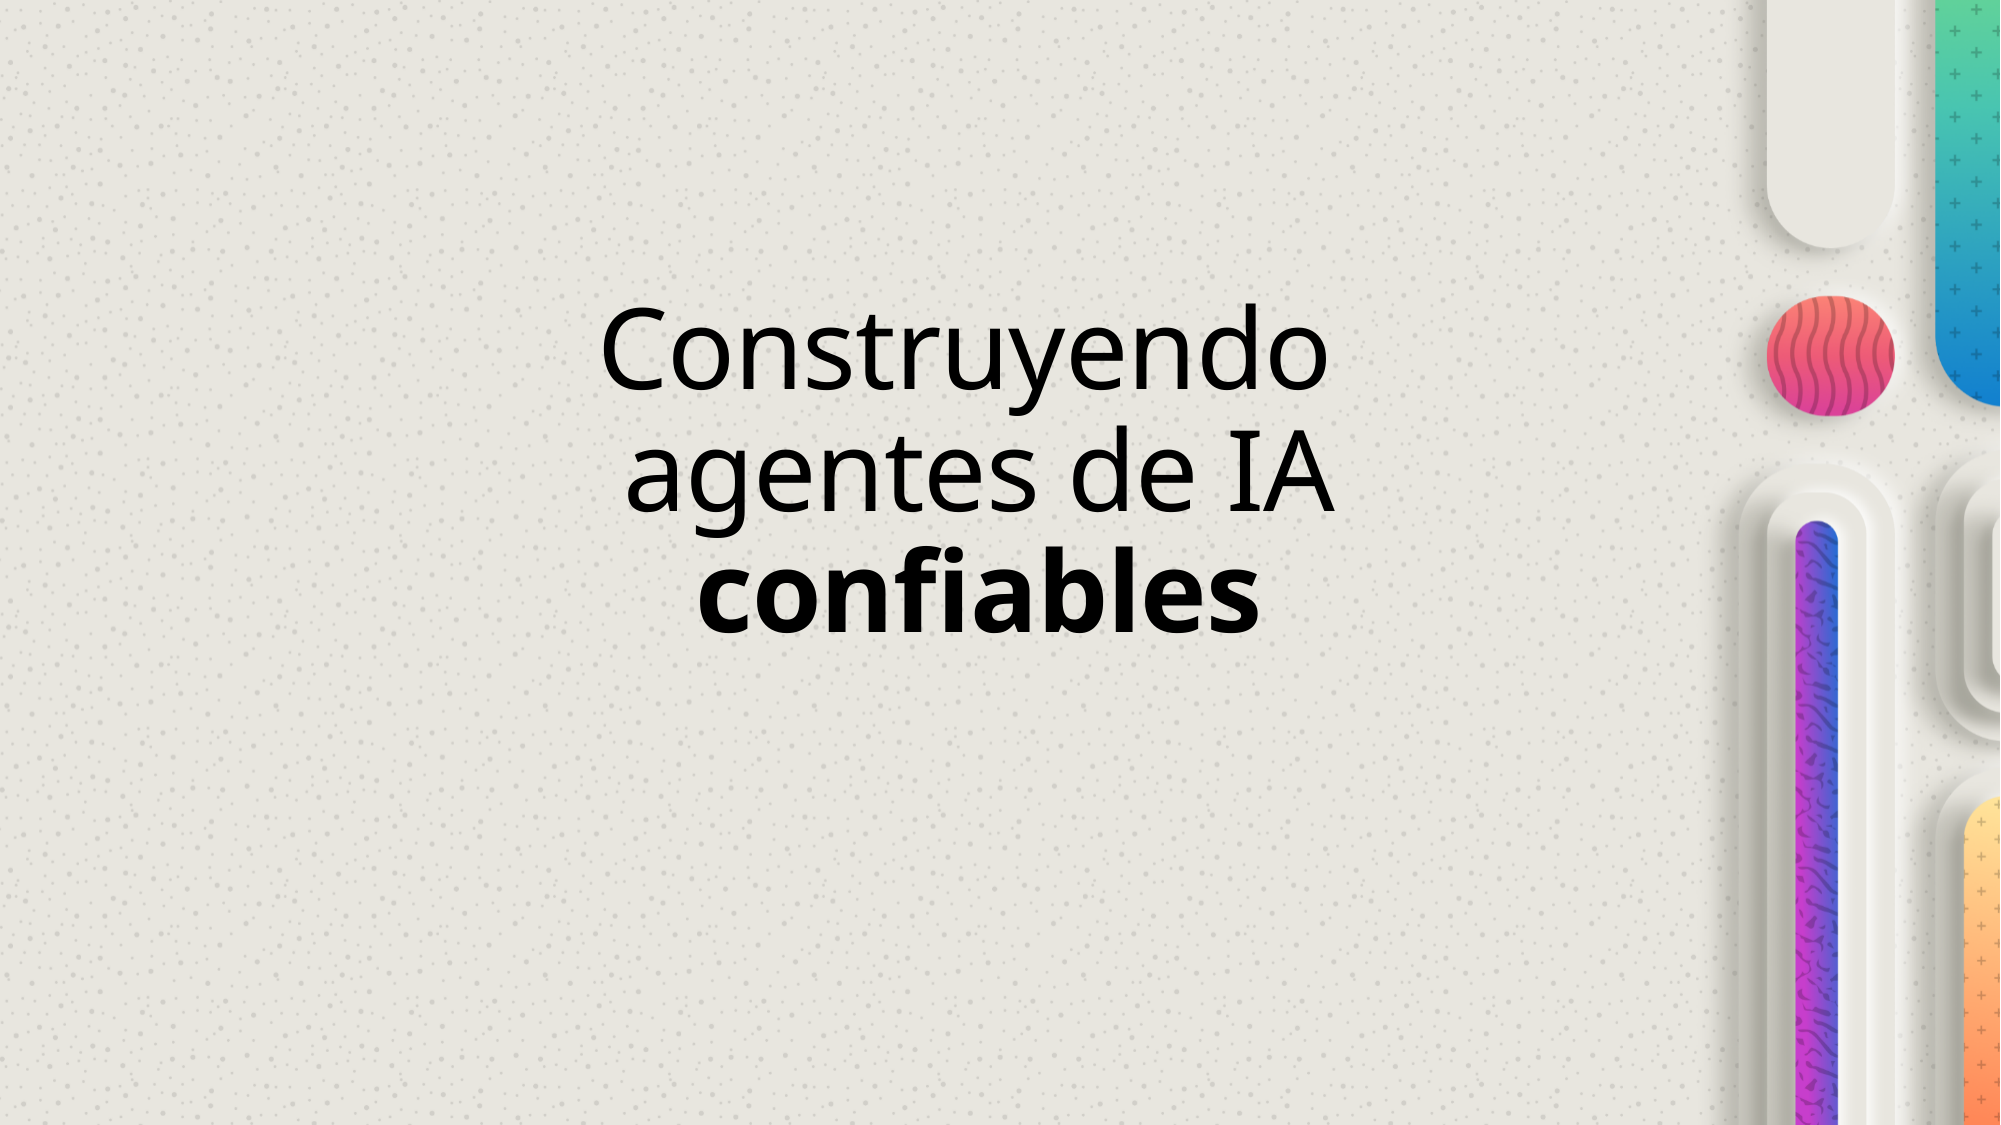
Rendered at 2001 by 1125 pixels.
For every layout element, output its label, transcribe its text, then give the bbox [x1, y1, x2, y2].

picture [0, 0, 2000, 1125]
title Construyendo agentes de IA confiables [229, 289, 1729, 658]
